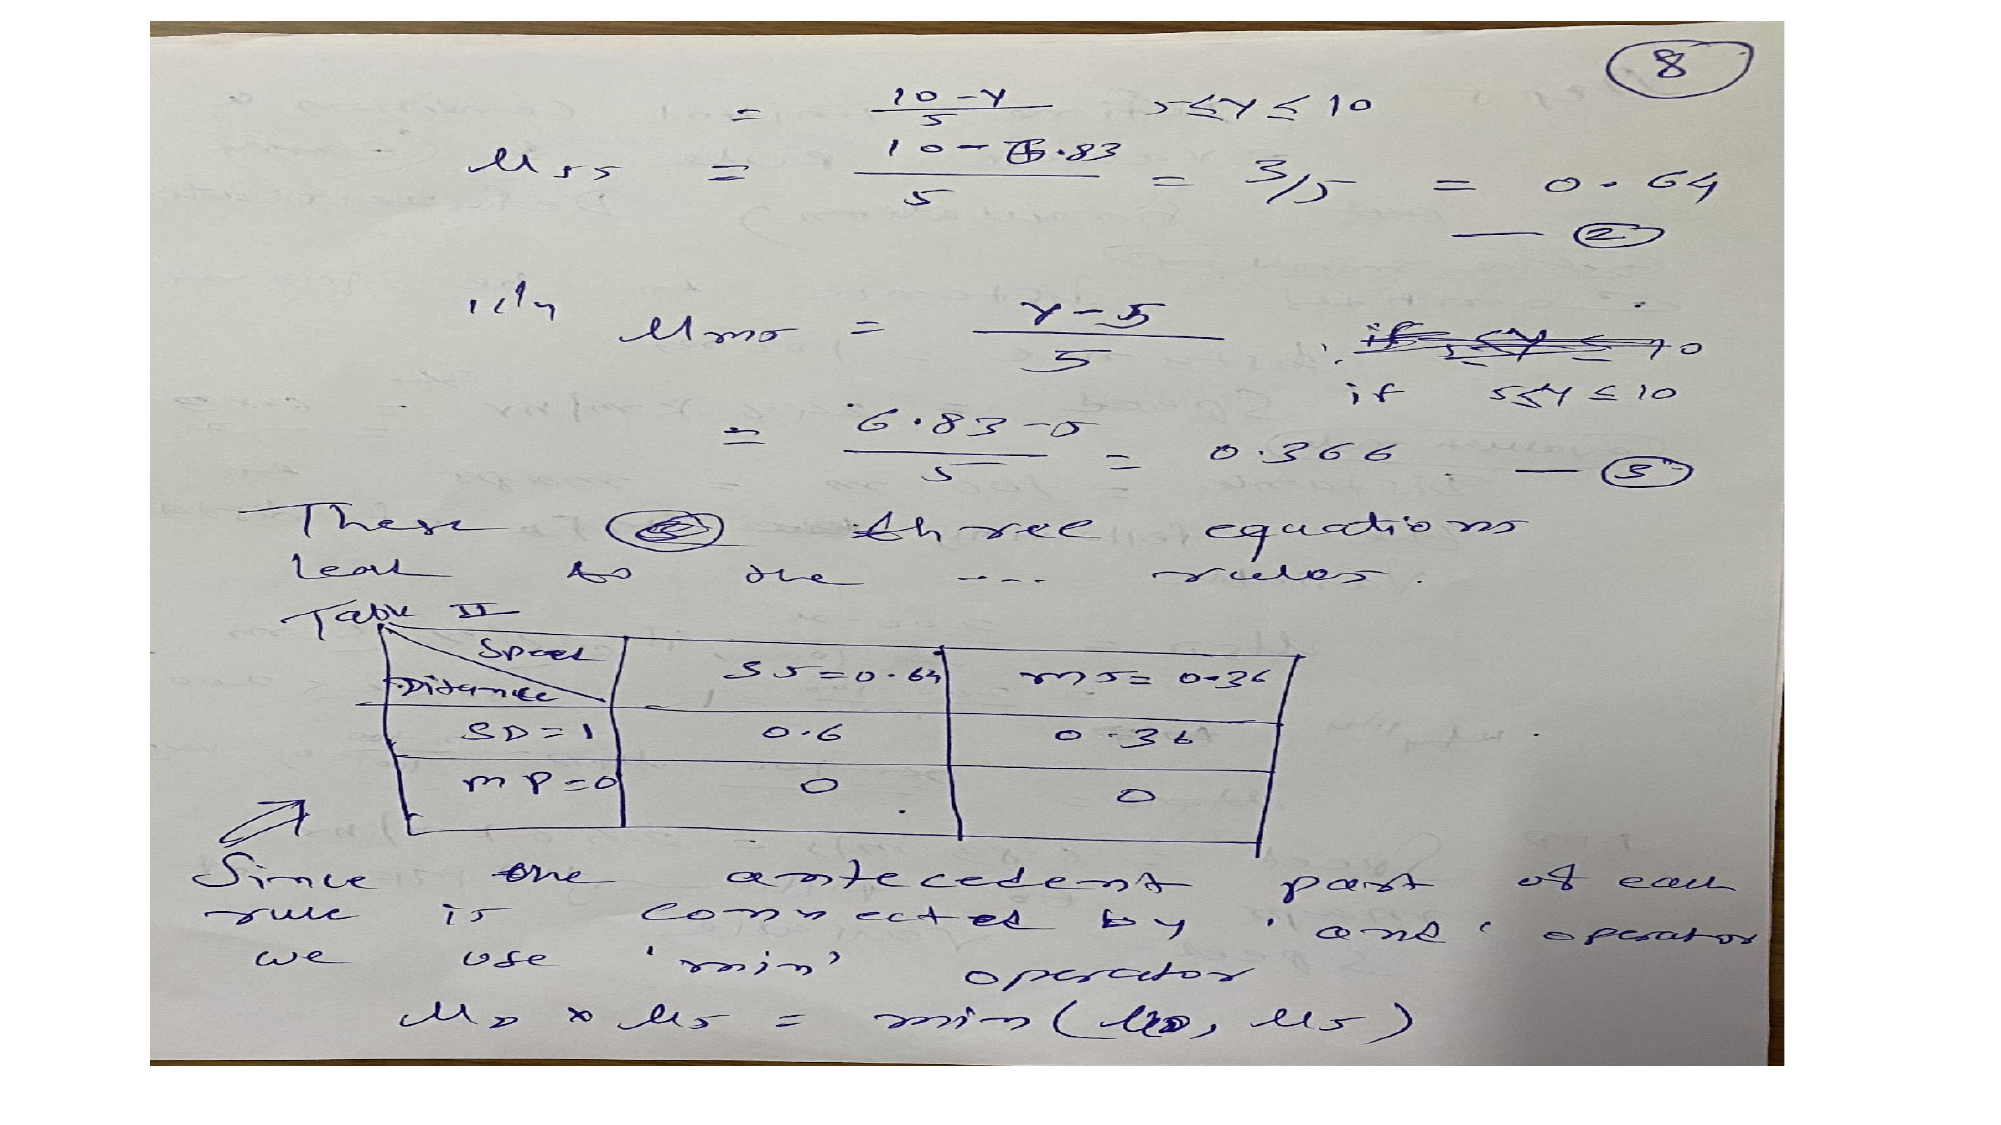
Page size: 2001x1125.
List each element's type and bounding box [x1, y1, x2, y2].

picture [150, 0, 1785, 1125]
